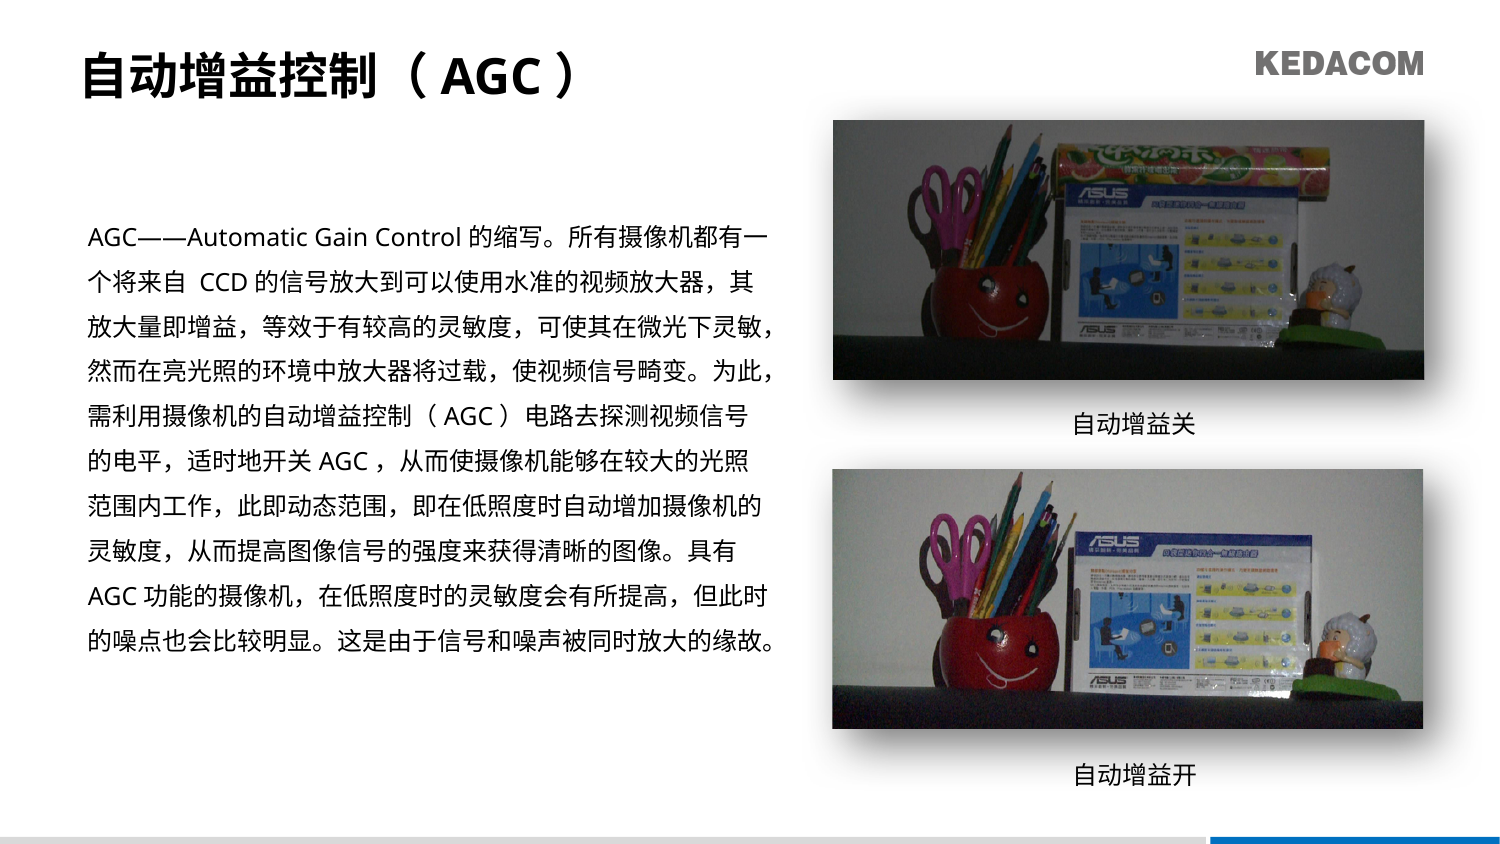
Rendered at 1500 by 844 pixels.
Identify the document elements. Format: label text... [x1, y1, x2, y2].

text_box 自动增益关 [1052, 430, 1216, 445]
text_box 1080P/720P，简单智能，超低照度，超宽动态 [1052, 413, 1216, 421]
picture [1256, 51, 1423, 75]
list AGC——Automatic Gain Control的缩写。所有摄像机都有一个将来自 CCD的信号放大到可以使用水准的视频放大器，其放大量即增益，等效于有较高的灵敏度，可使其在微光下灵敏，然而在亮光照的环境中放大器将过载，使视频信号畸变。为此，需利用摄像机的自动增益控制（AGC）电路去探测视频信号的电平，适时地开关AGC，从而使摄像机能够在较大的光照范围内工作，此即动态范围，即在低照度时自动增加摄像机的灵敏度，从而提高图像信号的强度来获得清晰的图像。具有AGC功能的摄像机，在低照度时的灵敏度会有所提高，但此时的噪点也会比较明显。这是由于信号和噪声被同时放大的缘故。 [76, 200, 783, 687]
title 自动增益控制（AGC） [63, 43, 1116, 105]
text_box 自动增益开 [1042, 779, 1227, 795]
text_box 专业智能、透雾、防抖，激光。 [1042, 762, 1227, 770]
picture [832, 468, 1424, 730]
picture [832, 119, 1425, 381]
